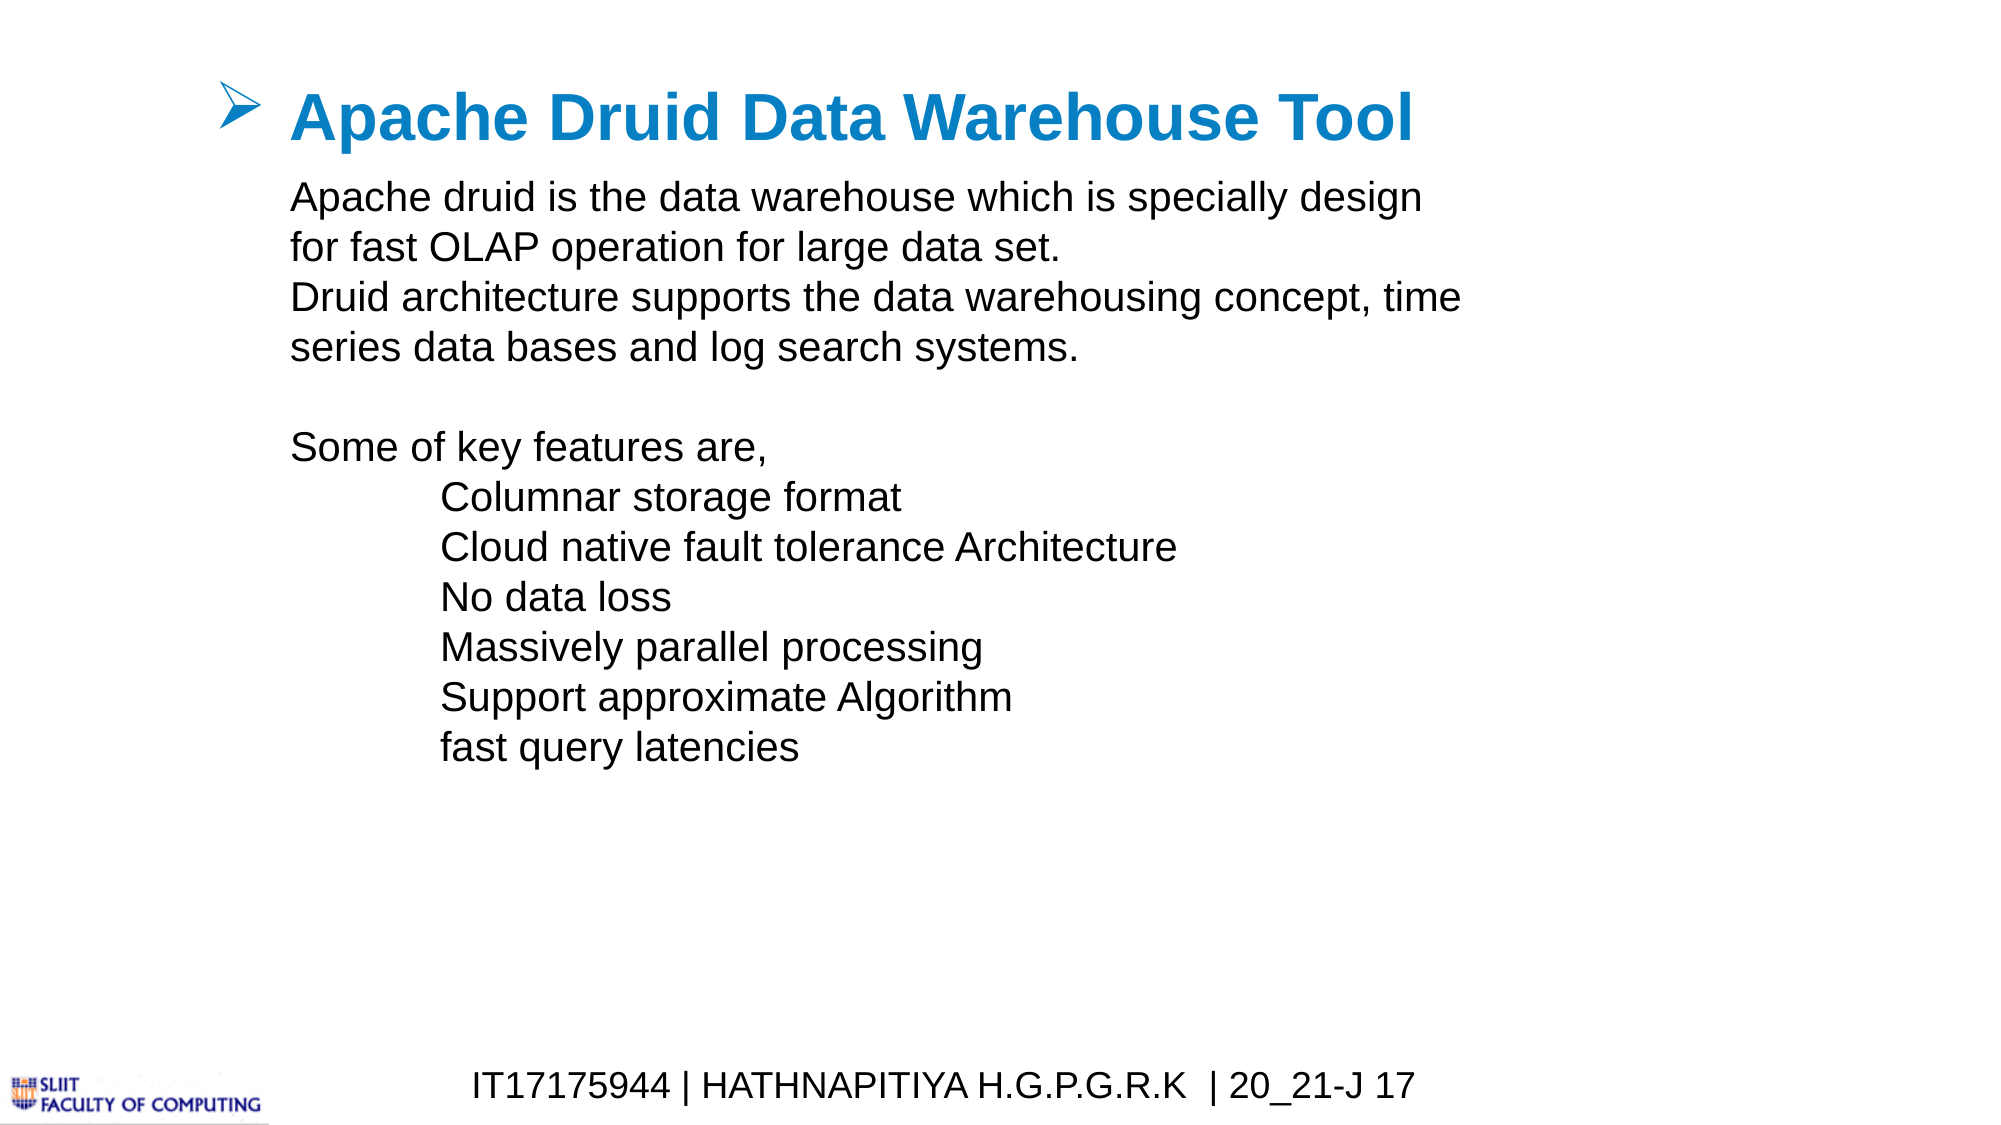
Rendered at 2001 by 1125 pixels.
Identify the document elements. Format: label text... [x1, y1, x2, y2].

picture [0, 1072, 269, 1125]
text_box Apache Druid Data Warehouse Tool [199, 66, 1710, 161]
text_box IT17175944 | HATHNAPITIYA H.G.P.G.R.K. | 20_21-J 17 [456, 1053, 1986, 1114]
text_box Apache druid is the data warehouse which is specially design for fast OLAP operation for large data set. Druid architecture supports the data warehousing concept, time series data bases and log search systems. Some of key features are, Columnar storage format Cloud native fault tolerance Architecture No data loss Massively parallel processing Support approximate Algorithm fast query latencies [275, 161, 1481, 777]
